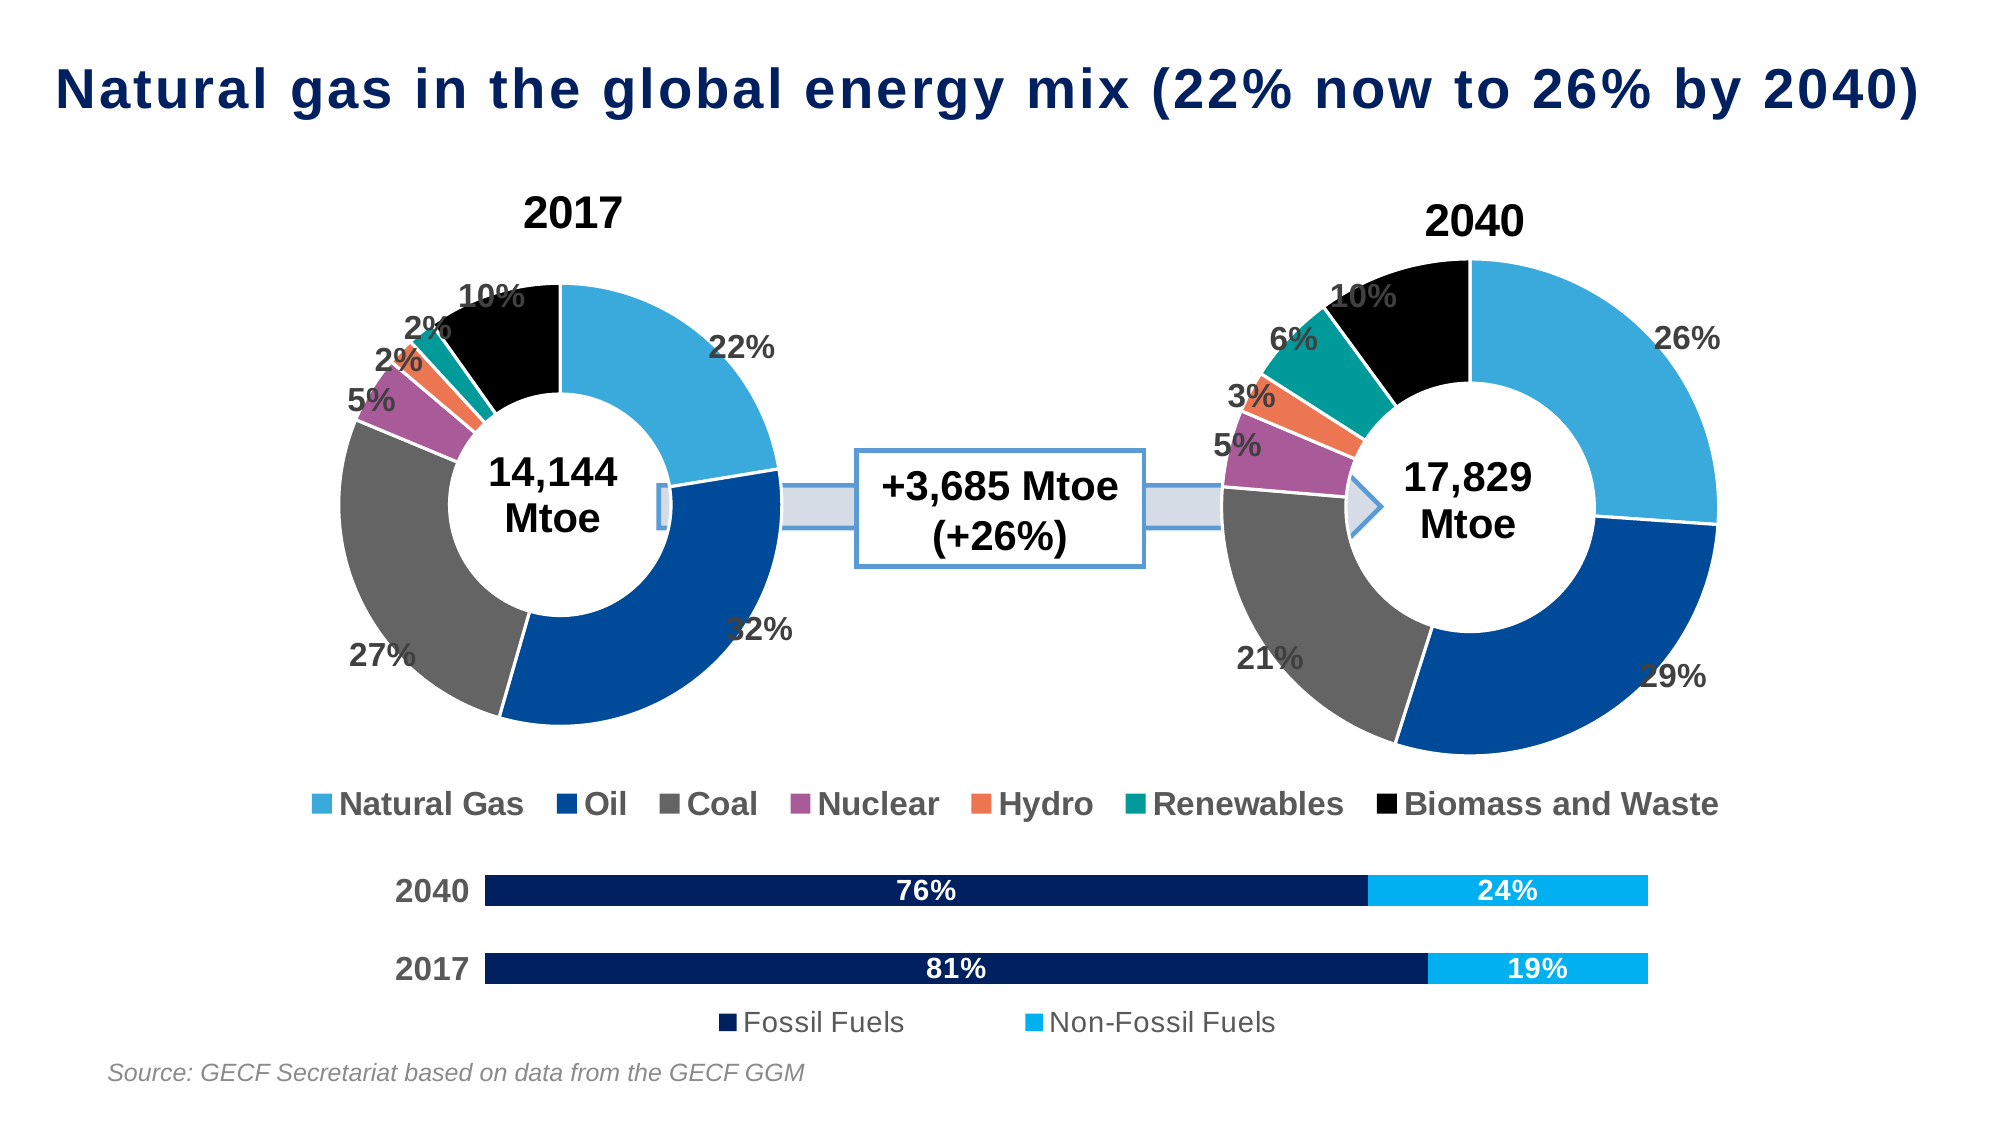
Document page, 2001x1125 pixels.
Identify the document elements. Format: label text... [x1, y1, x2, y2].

text_box Source: GECF Secretariat based on data from the GECF GGM [56, 1050, 857, 1093]
chart [244, 779, 1794, 1055]
title Natural gas in the global energy mix (22% now to 26% by 2040) [40, 0, 1960, 180]
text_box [265, 167, 1756, 779]
